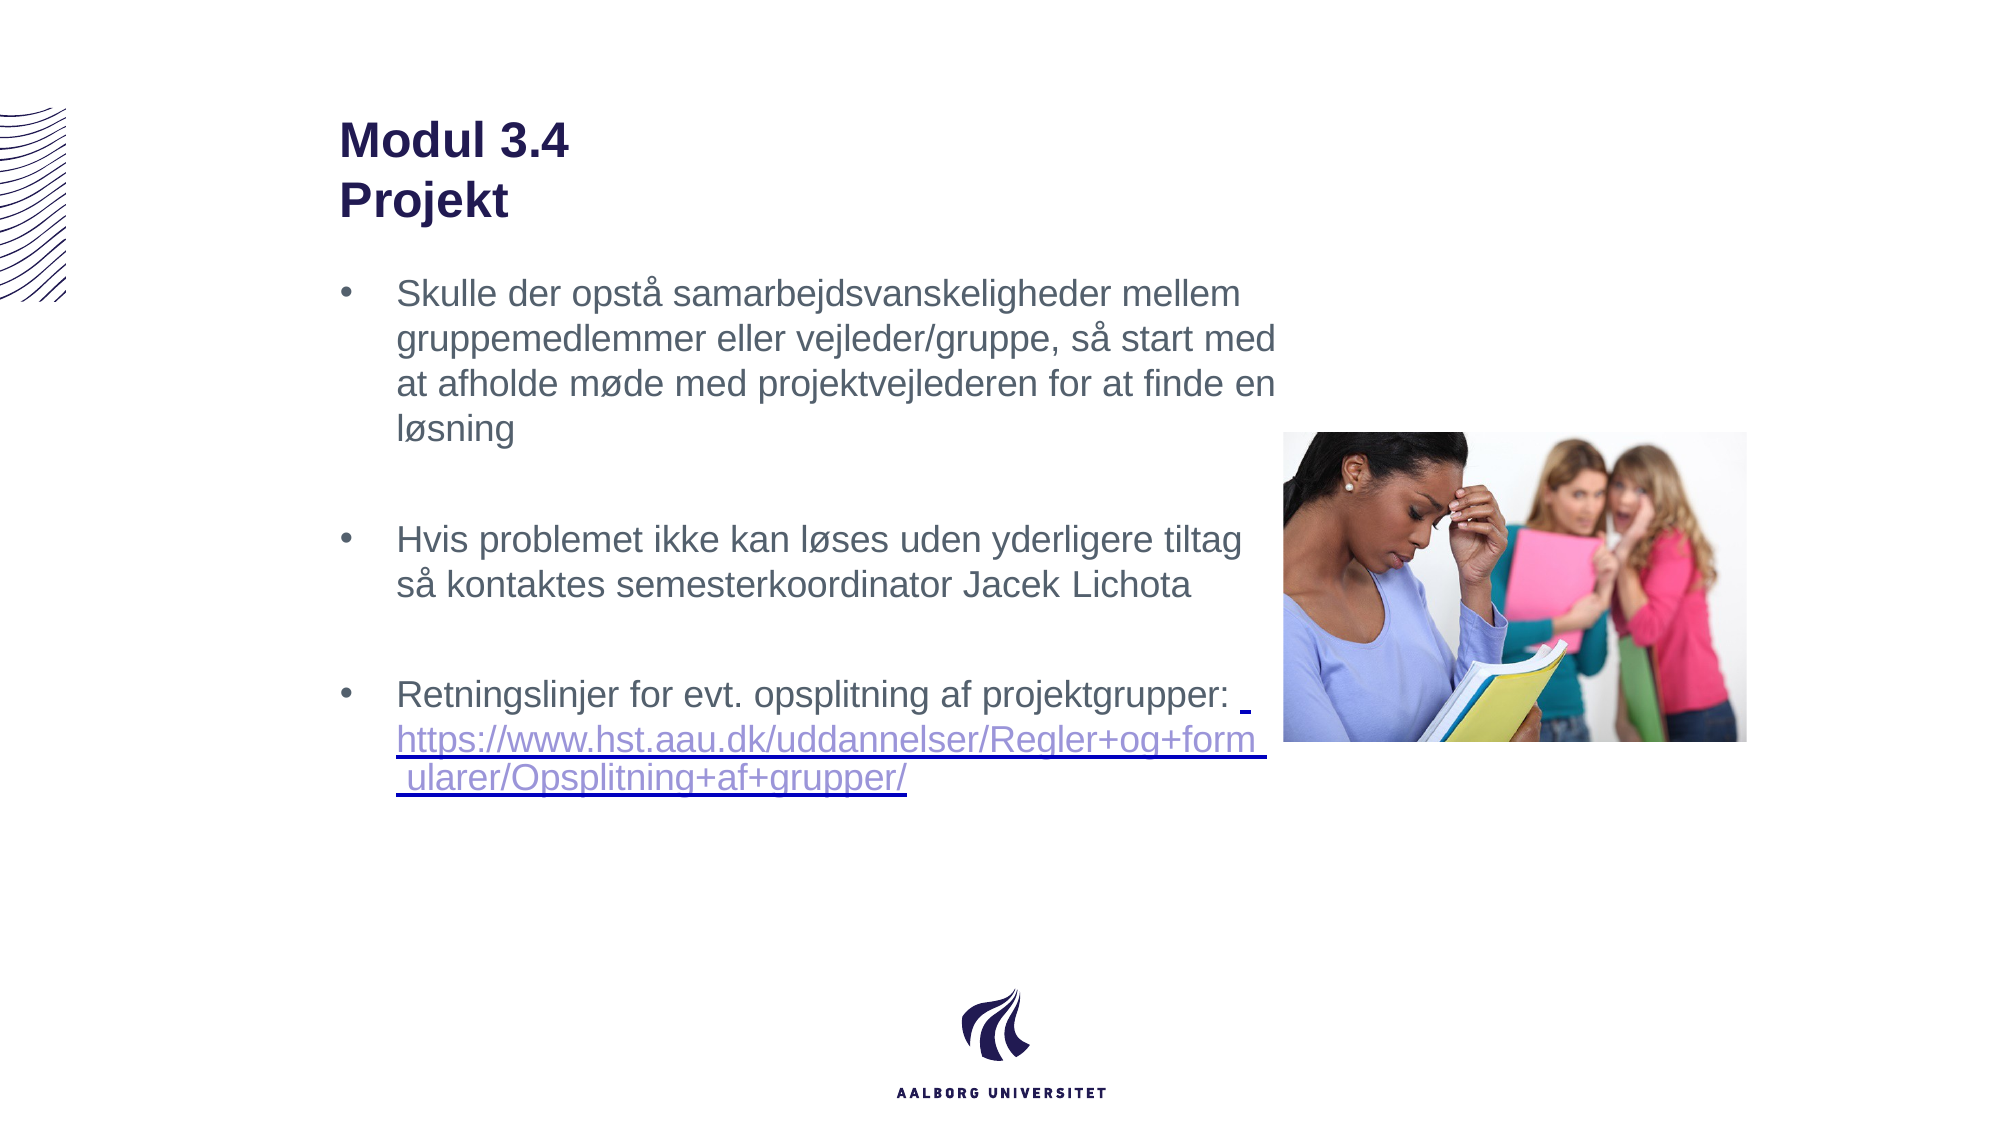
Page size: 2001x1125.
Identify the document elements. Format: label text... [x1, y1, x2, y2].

text_box Skulle der opstå samarbejdsvanskeligheder mellem gruppemedlemmer eller vejleder/gruppe, så start med at afholde møde med projektvejlederen for at finde en løsning Hvis problemet ikke kan løses uden yderligere tiltag så kontaktes semesterkoordinator Jacek Lichota Retningslinjer for evt. opsplitning af projektgrupper: https://www.hst.aau.dk/uddannelser/Regler+og+form ularer/Opsplitning+af+grupper/ [337, 266, 1290, 761]
text_box [1283, 432, 1747, 742]
title Modul 3.4 Projekt [337, 105, 732, 296]
